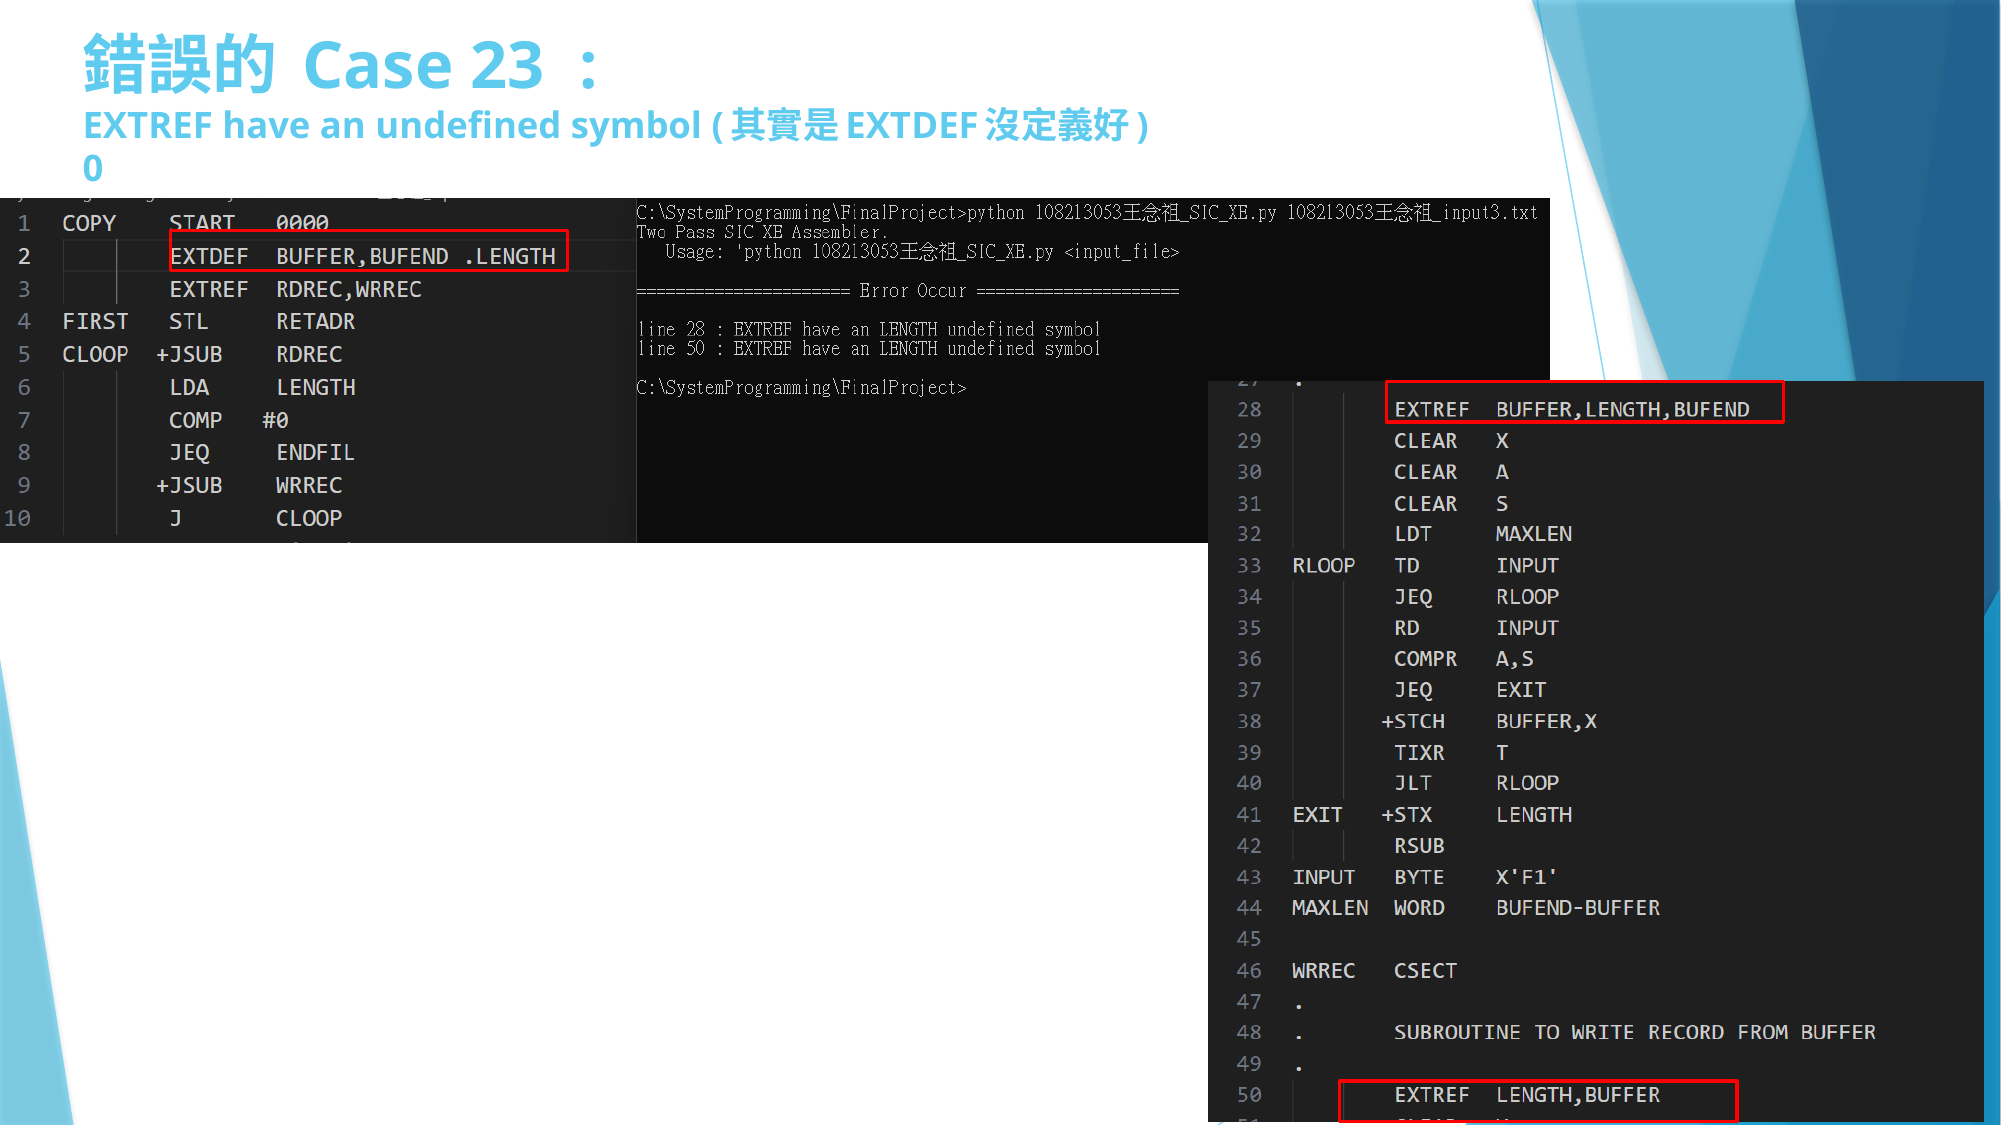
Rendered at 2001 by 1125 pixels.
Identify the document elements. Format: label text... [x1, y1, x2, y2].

picture [0, 198, 1984, 1123]
title 錯誤的 Case 23 : EXTREF have an undefined symbol (其實是EXTDEF沒定義好) 0 [67, 16, 1885, 199]
